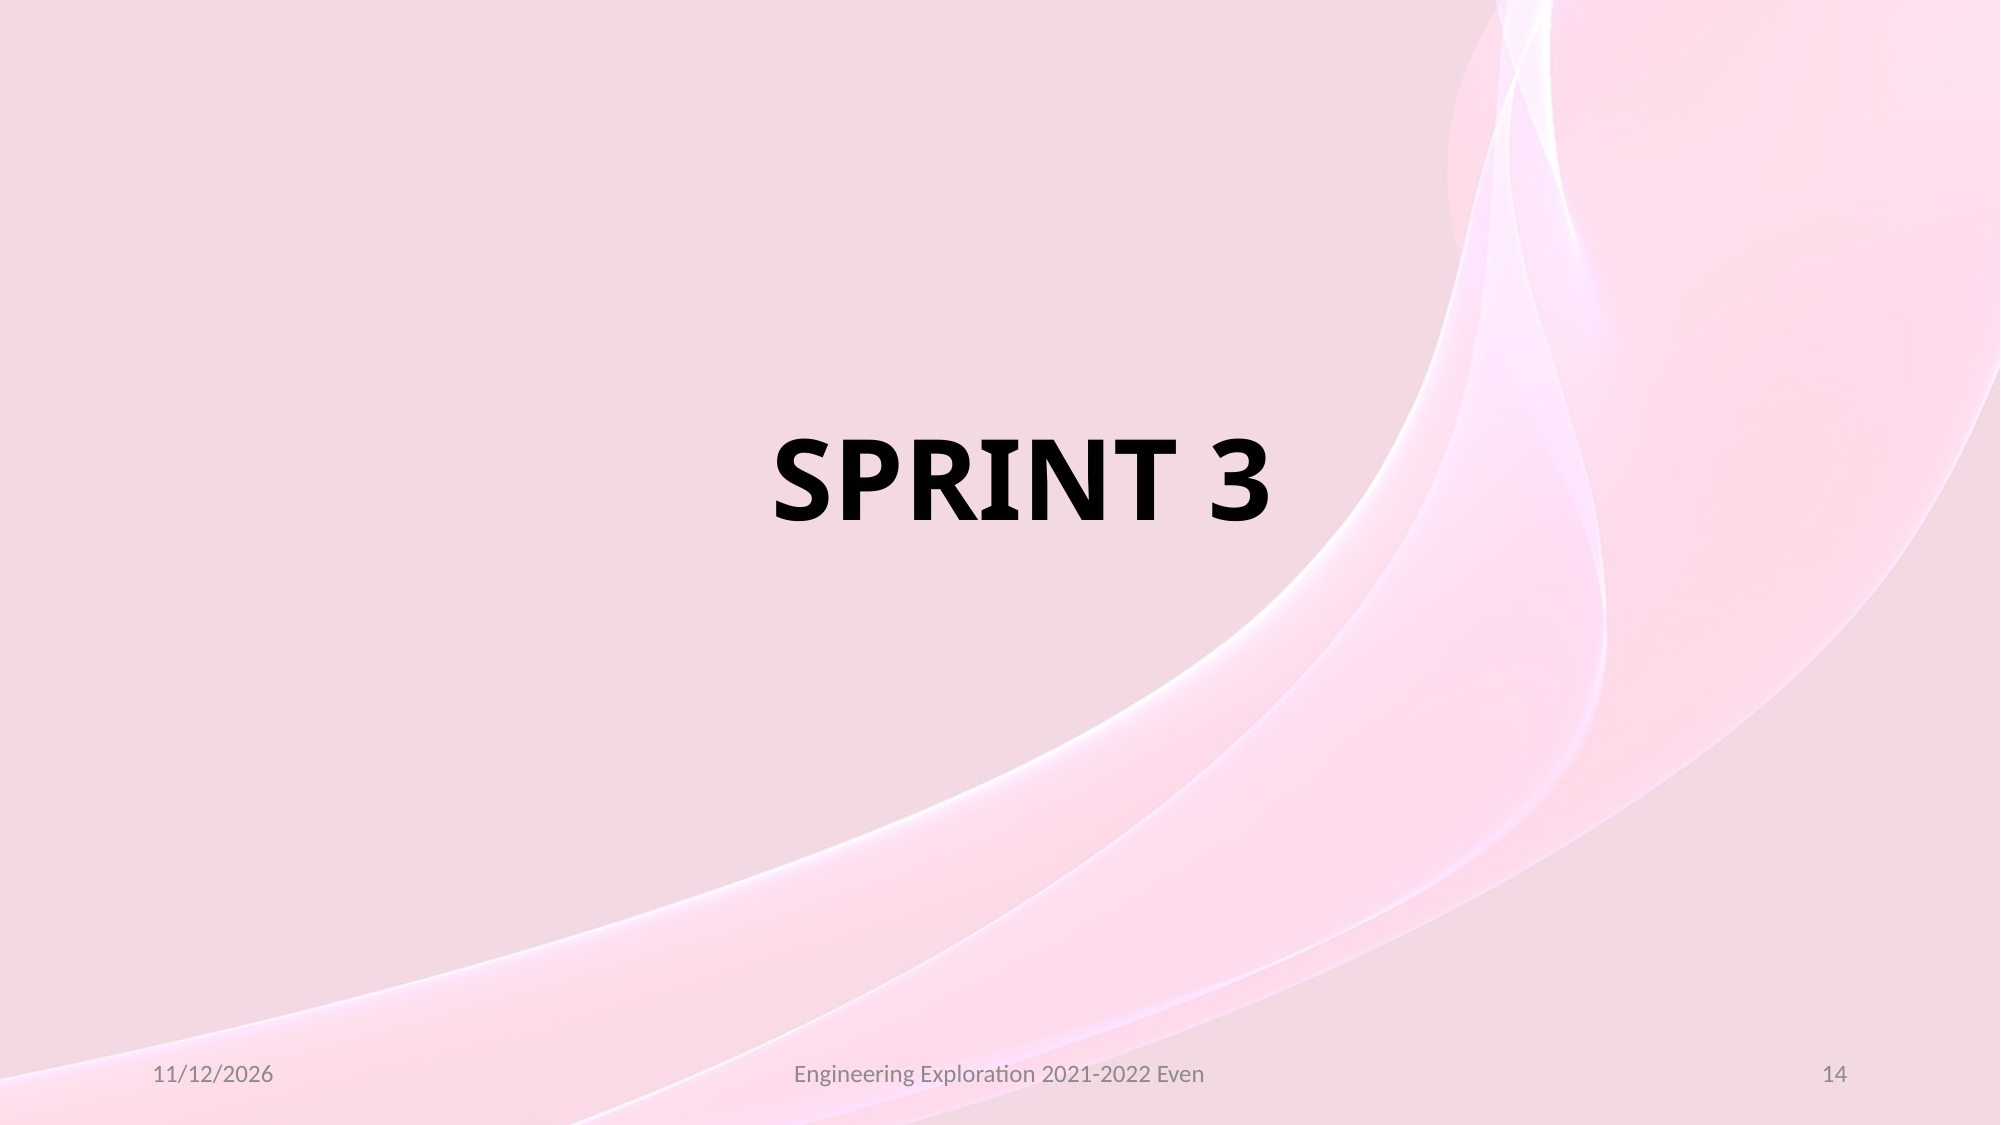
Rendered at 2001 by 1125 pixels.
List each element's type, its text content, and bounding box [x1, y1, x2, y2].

slide_number 14 [1412, 1042, 1863, 1103]
title SPRINT 3 [159, 375, 1885, 593]
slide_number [137, 1042, 588, 1103]
footer Engineering Exploration 2021-2022 Even [662, 1042, 1338, 1103]
